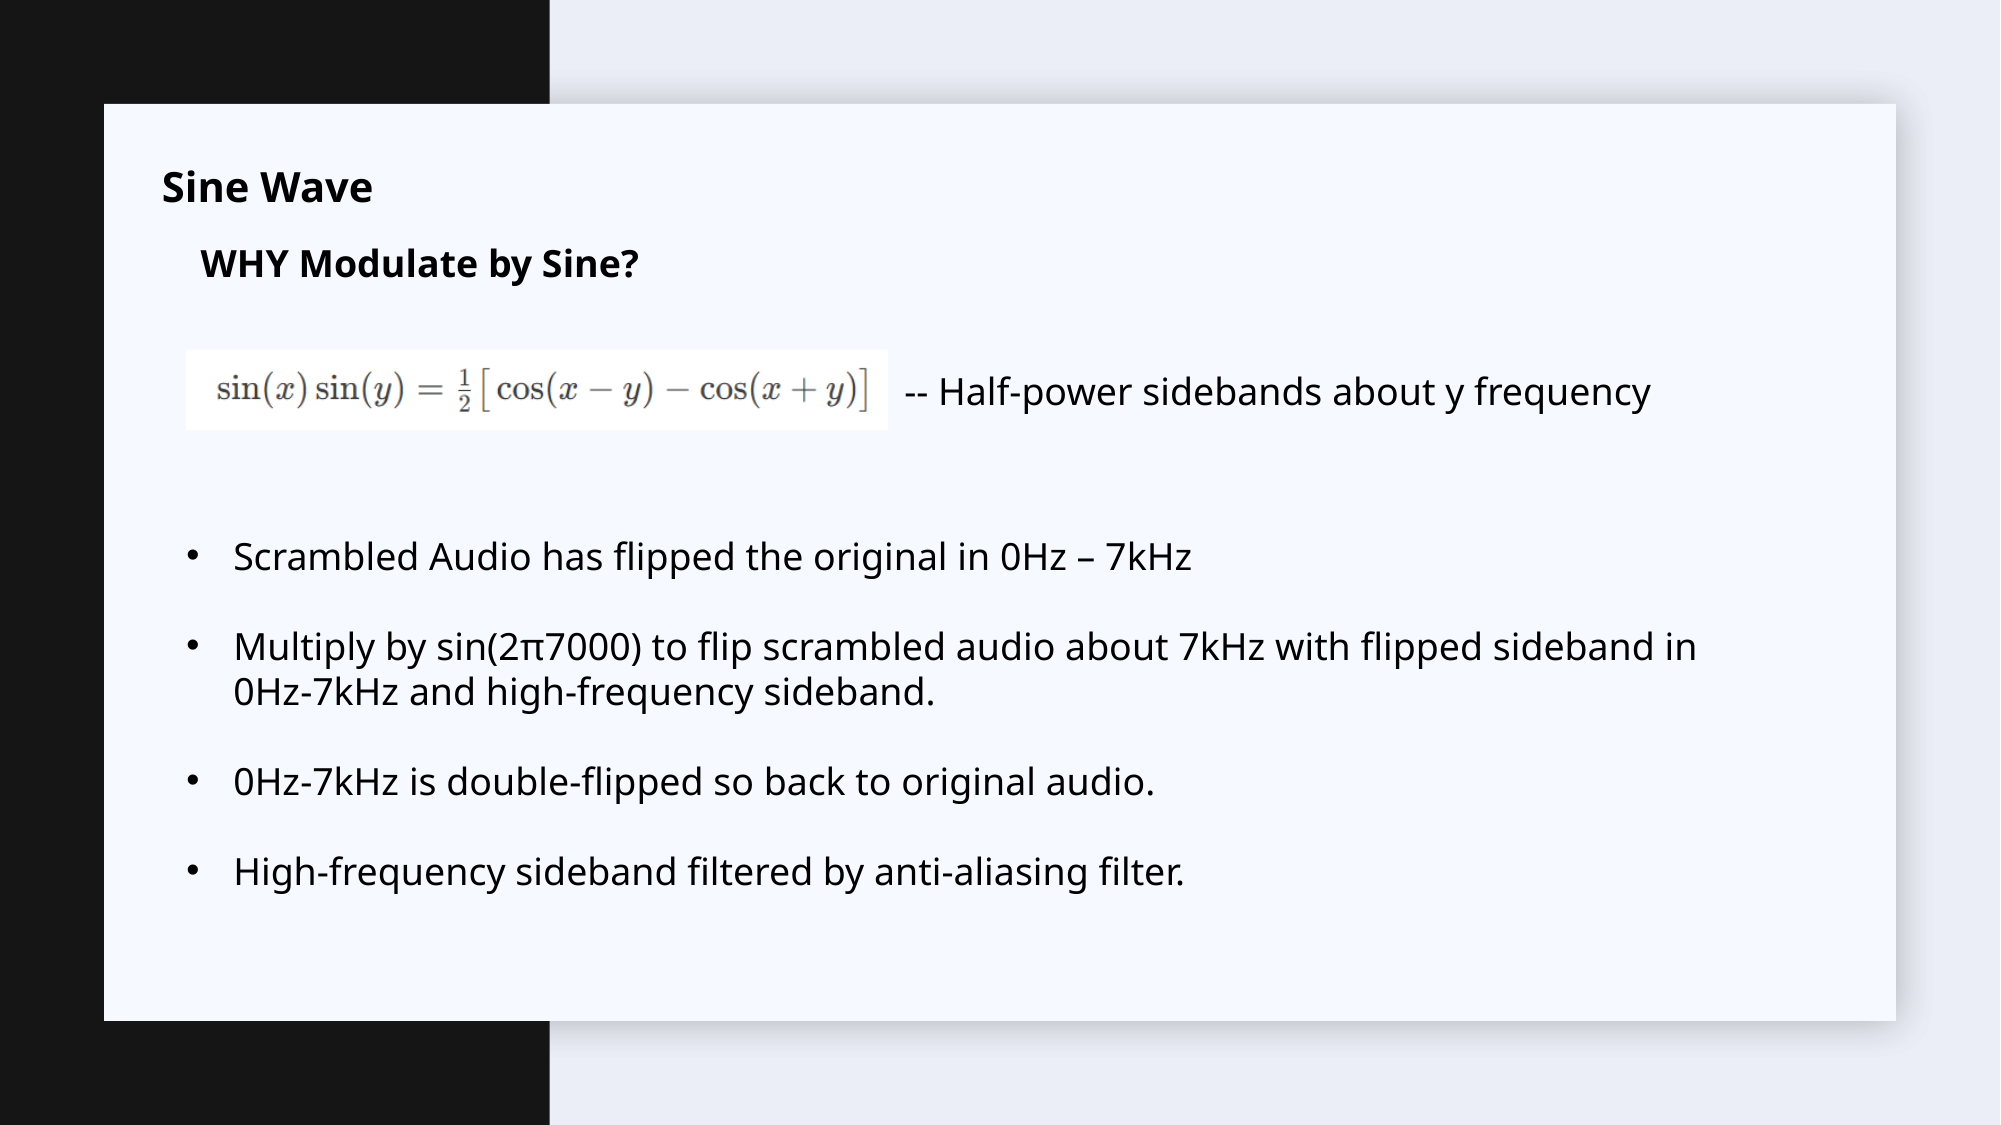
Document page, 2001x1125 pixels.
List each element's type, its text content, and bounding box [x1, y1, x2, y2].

text_box WHY Modulate by Sine? [185, 232, 1004, 293]
text_box -- Half-power sidebands about y frequency [896, 360, 1708, 421]
text_box Scrambled Audio has flipped the original in 0Hz – 7kHz Multiply by sin(2π7000) to flip scrambled audio about 7kHz with flipped sideband in 0Hz-7kHz and high-frequency sideband. 0Hz-7kHz is double-flipped so back to original audio. High-frequency sideband filtered by anti-aliasing filter. [171, 524, 1750, 900]
text_box Sine Wave [146, 153, 956, 219]
picture [185, 350, 889, 431]
